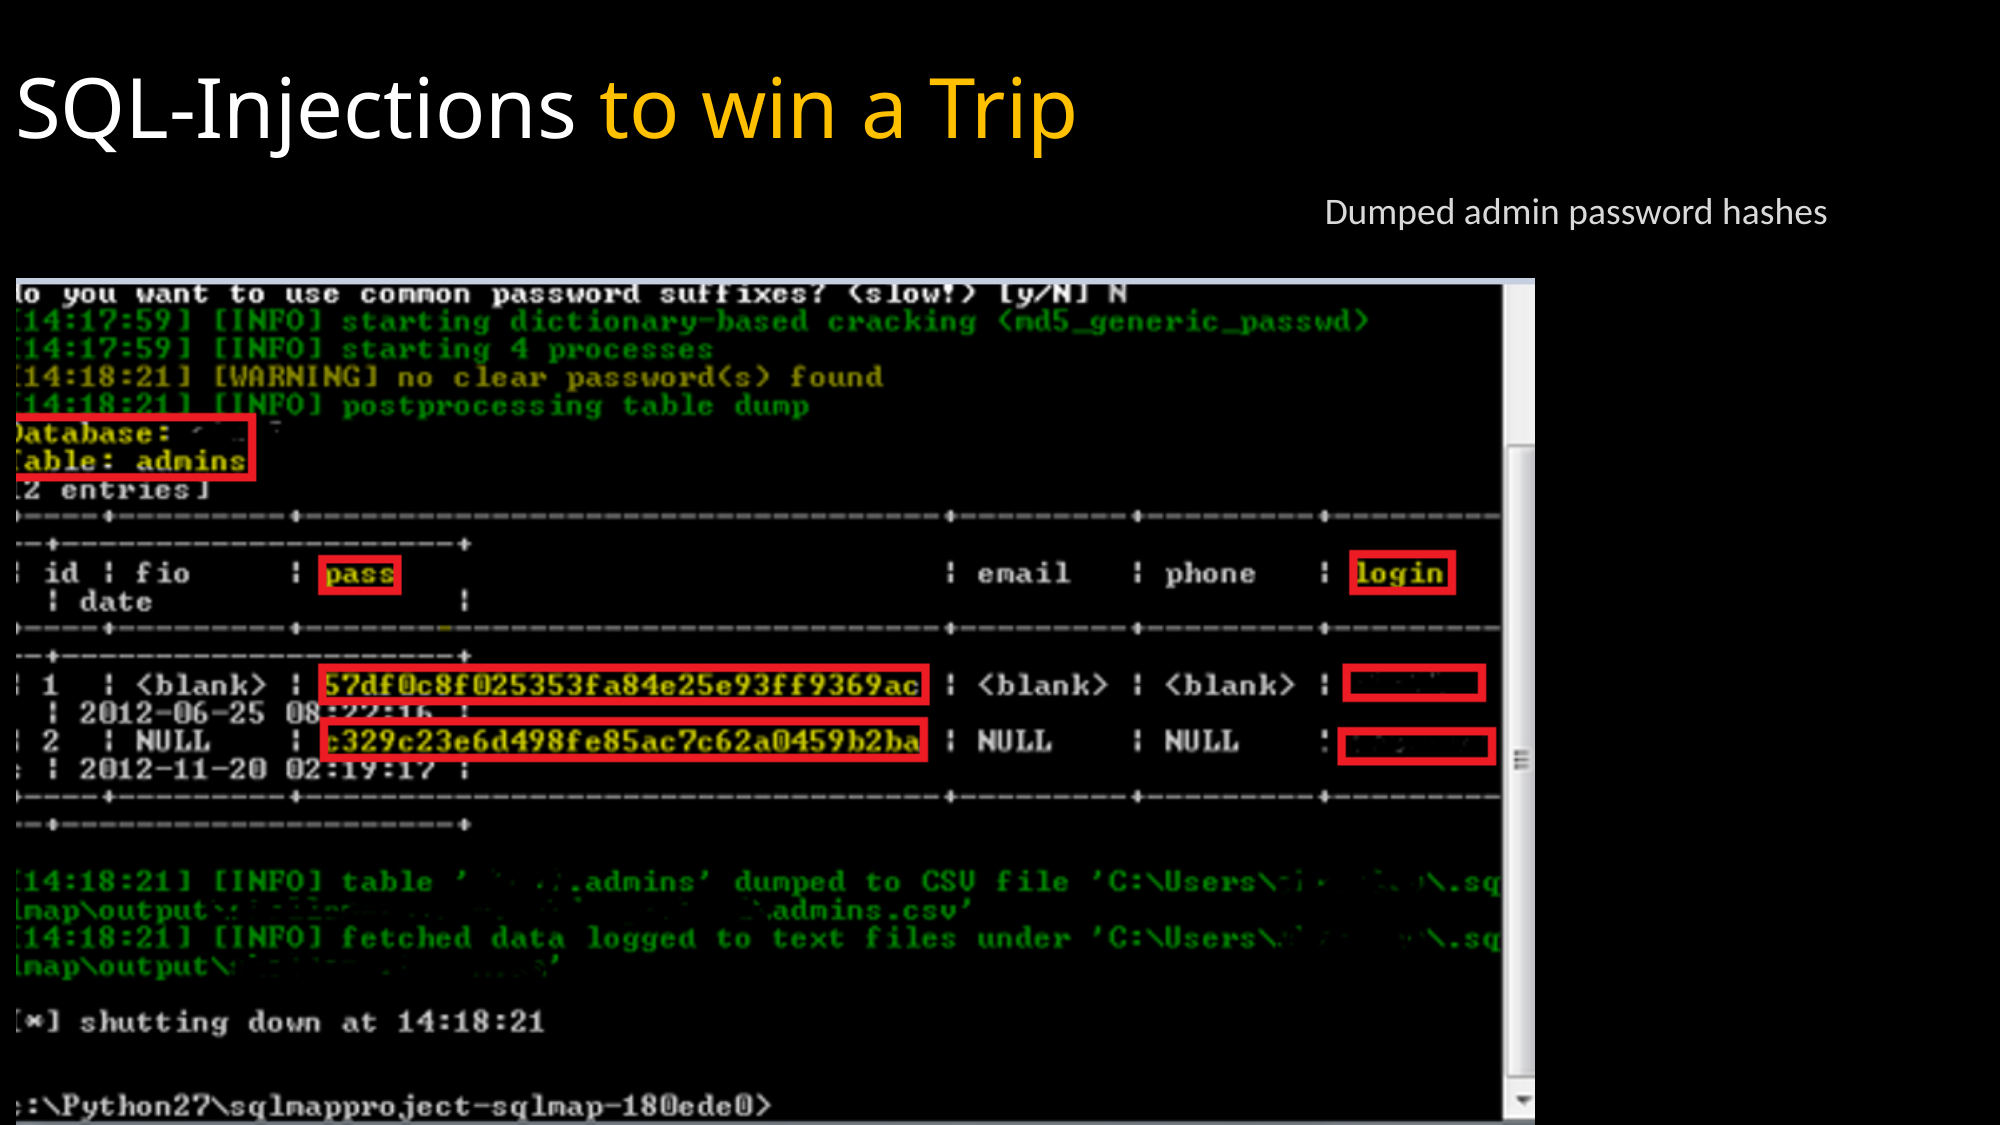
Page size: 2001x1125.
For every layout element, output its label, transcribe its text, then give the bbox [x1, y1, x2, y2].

text_box Dumped admin password hashes [1310, 179, 2000, 240]
title SQL-Injections to win a Trip [0, 29, 1265, 180]
picture [16, 278, 1535, 1125]
